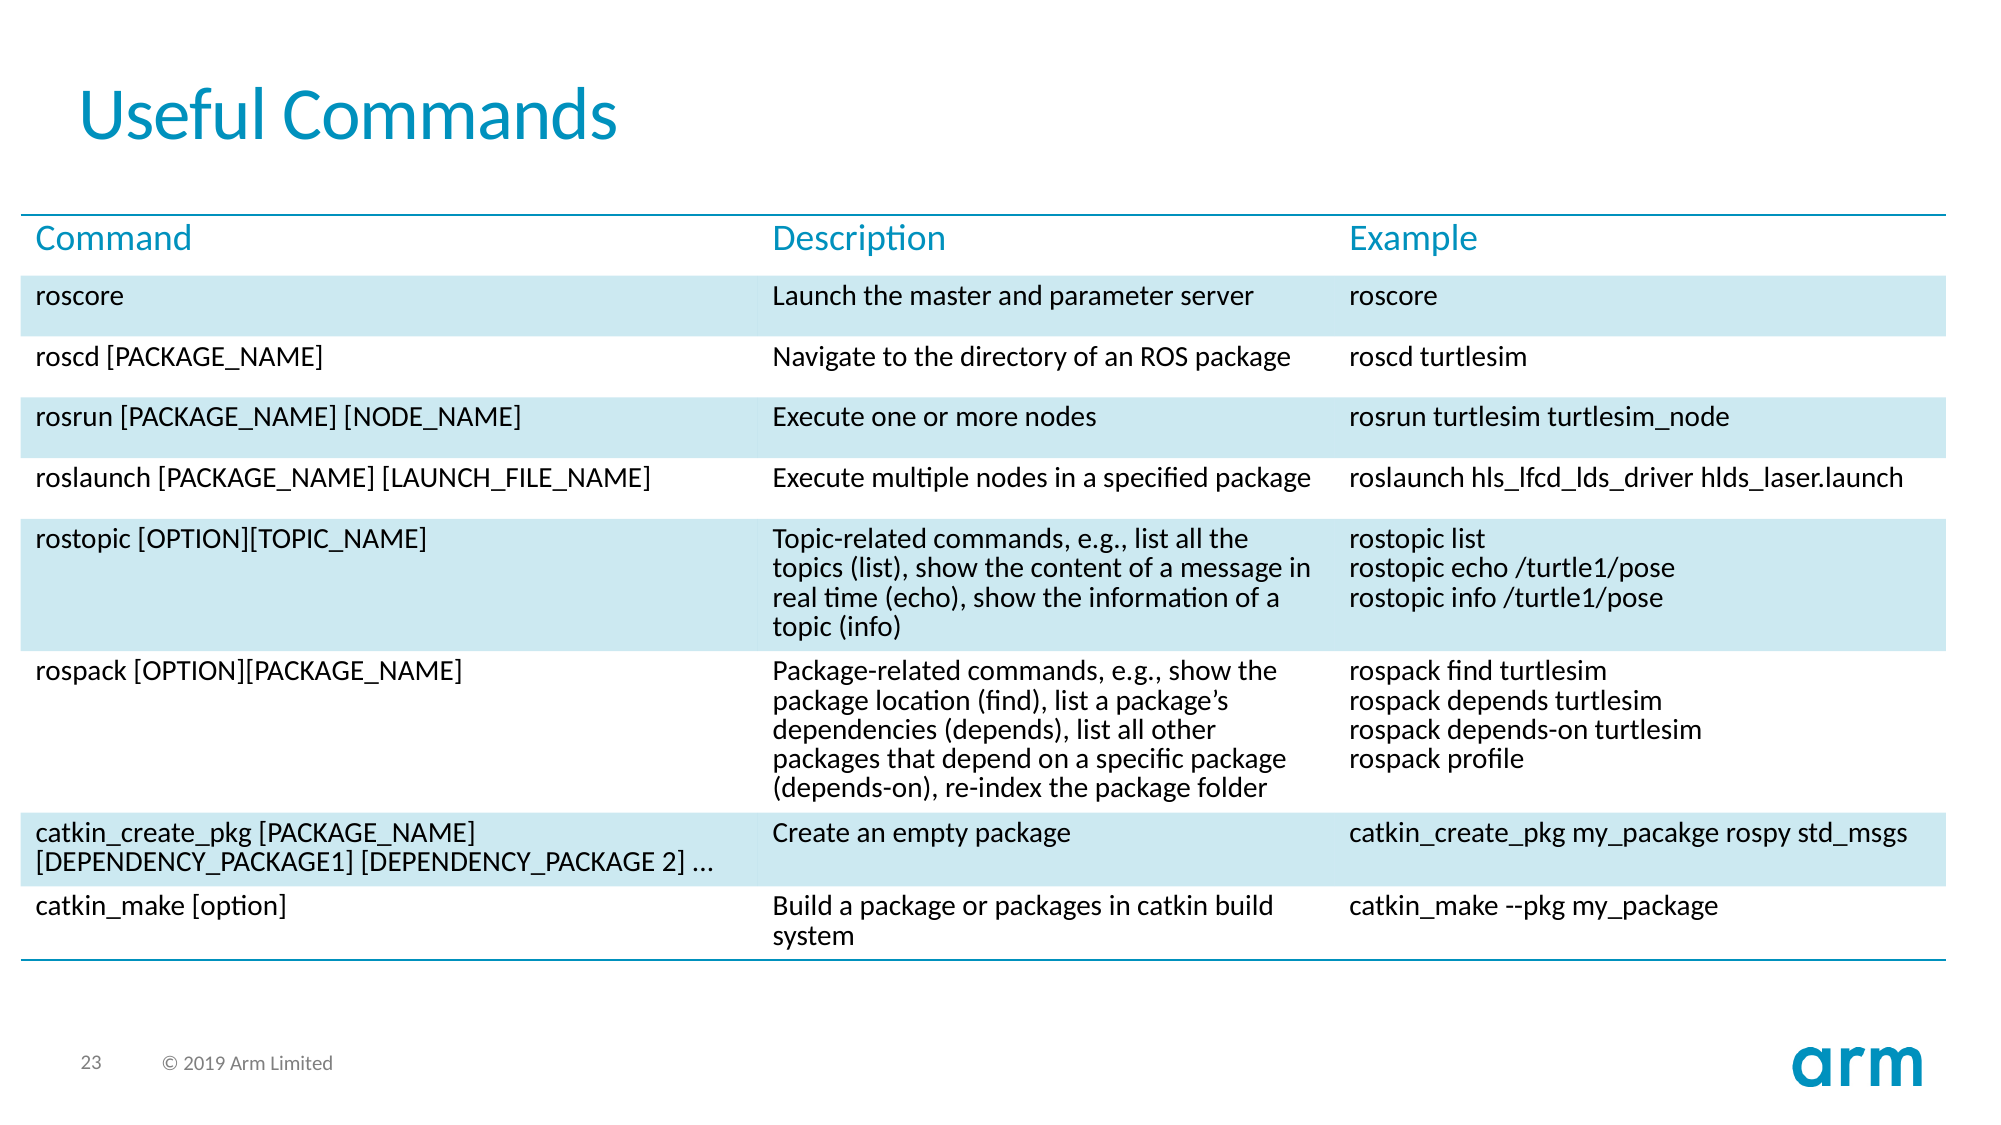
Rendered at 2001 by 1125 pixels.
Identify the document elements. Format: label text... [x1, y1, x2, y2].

table_cell Execute one or more nodes [758, 397, 1334, 458]
table_cell catkin_create_pkg [PACKAGE_NAME] [DEPENDENCY_PACKAGE1] [DEPENDENCY_PACKAGE 2] ... [21, 813, 758, 886]
table_cell rostopic list rostopic echo /turtle1/pose rostopic info /turtle1/pose [1334, 519, 1946, 651]
title Useful Commands [78, 78, 1922, 186]
table_cell Topic-related commands, e.g., list all the topics (list), show the content of a message in real time (echo), show the information of a topic (info) [758, 519, 1334, 651]
table_cell catkin_create_pkg my_pacakge rospy std_msgs [1334, 813, 1946, 886]
table_header Command [21, 216, 758, 276]
table_cell rospack [OPTION][PACKAGE_NAME] [21, 651, 758, 813]
picture [1901, 1056, 1913, 1087]
table_cell Launch the master and parameter server [758, 276, 1334, 336]
table_cell Execute multiple nodes in a specified package [758, 458, 1334, 519]
table_cell Navigate to the directory of an ROS package [758, 336, 1334, 397]
table_cell roscd turtlesim [1334, 336, 1946, 397]
table_cell roscd [PACKAGE_NAME] [21, 336, 758, 397]
picture [1792, 1047, 1805, 1062]
picture [1850, 1047, 1884, 1087]
picture [1792, 1072, 1803, 1087]
table_cell Package-related commands, e.g., show the package location (find), list a package’s dependencies (depends), list all other packages that depend on a specific package (depends-on), re-index the package folder [758, 651, 1334, 813]
picture [1915, 1047, 1922, 1055]
table_cell rostopic [OPTION][TOPIC_NAME] [21, 519, 758, 651]
picture [1816, 1047, 1853, 1087]
table_cell rospack find turtlesim rospack depends turtlesim rospack depends-on turtlesim rospack profile [1334, 651, 1946, 813]
table_cell roscore [1334, 276, 1946, 336]
table_cell catkin_make --pkg my_package [1334, 886, 1946, 959]
table_cell Create an empty package [758, 813, 1334, 886]
table_cell catkin_make [option] [21, 886, 758, 959]
table_cell roslaunch [PACKAGE_NAME] [LAUNCH_FILE_NAME] [21, 458, 758, 519]
picture [1880, 1056, 1891, 1087]
table_cell roslaunch hls_lfcd_lds_driver hlds_laser.launch [1334, 458, 1946, 519]
table_cell roscore [21, 276, 758, 336]
table_header Example [1334, 216, 1946, 276]
table_cell rosrun [PACKAGE_NAME] [NODE_NAME] [21, 397, 758, 458]
table_cell rosrun turtlesim turtlesim_node [1334, 397, 1946, 458]
table_cell Build a package or packages in catkin build system [758, 886, 1334, 959]
picture [1802, 1056, 1822, 1079]
picture [1894, 1047, 1904, 1051]
table_header Description [758, 216, 1334, 276]
